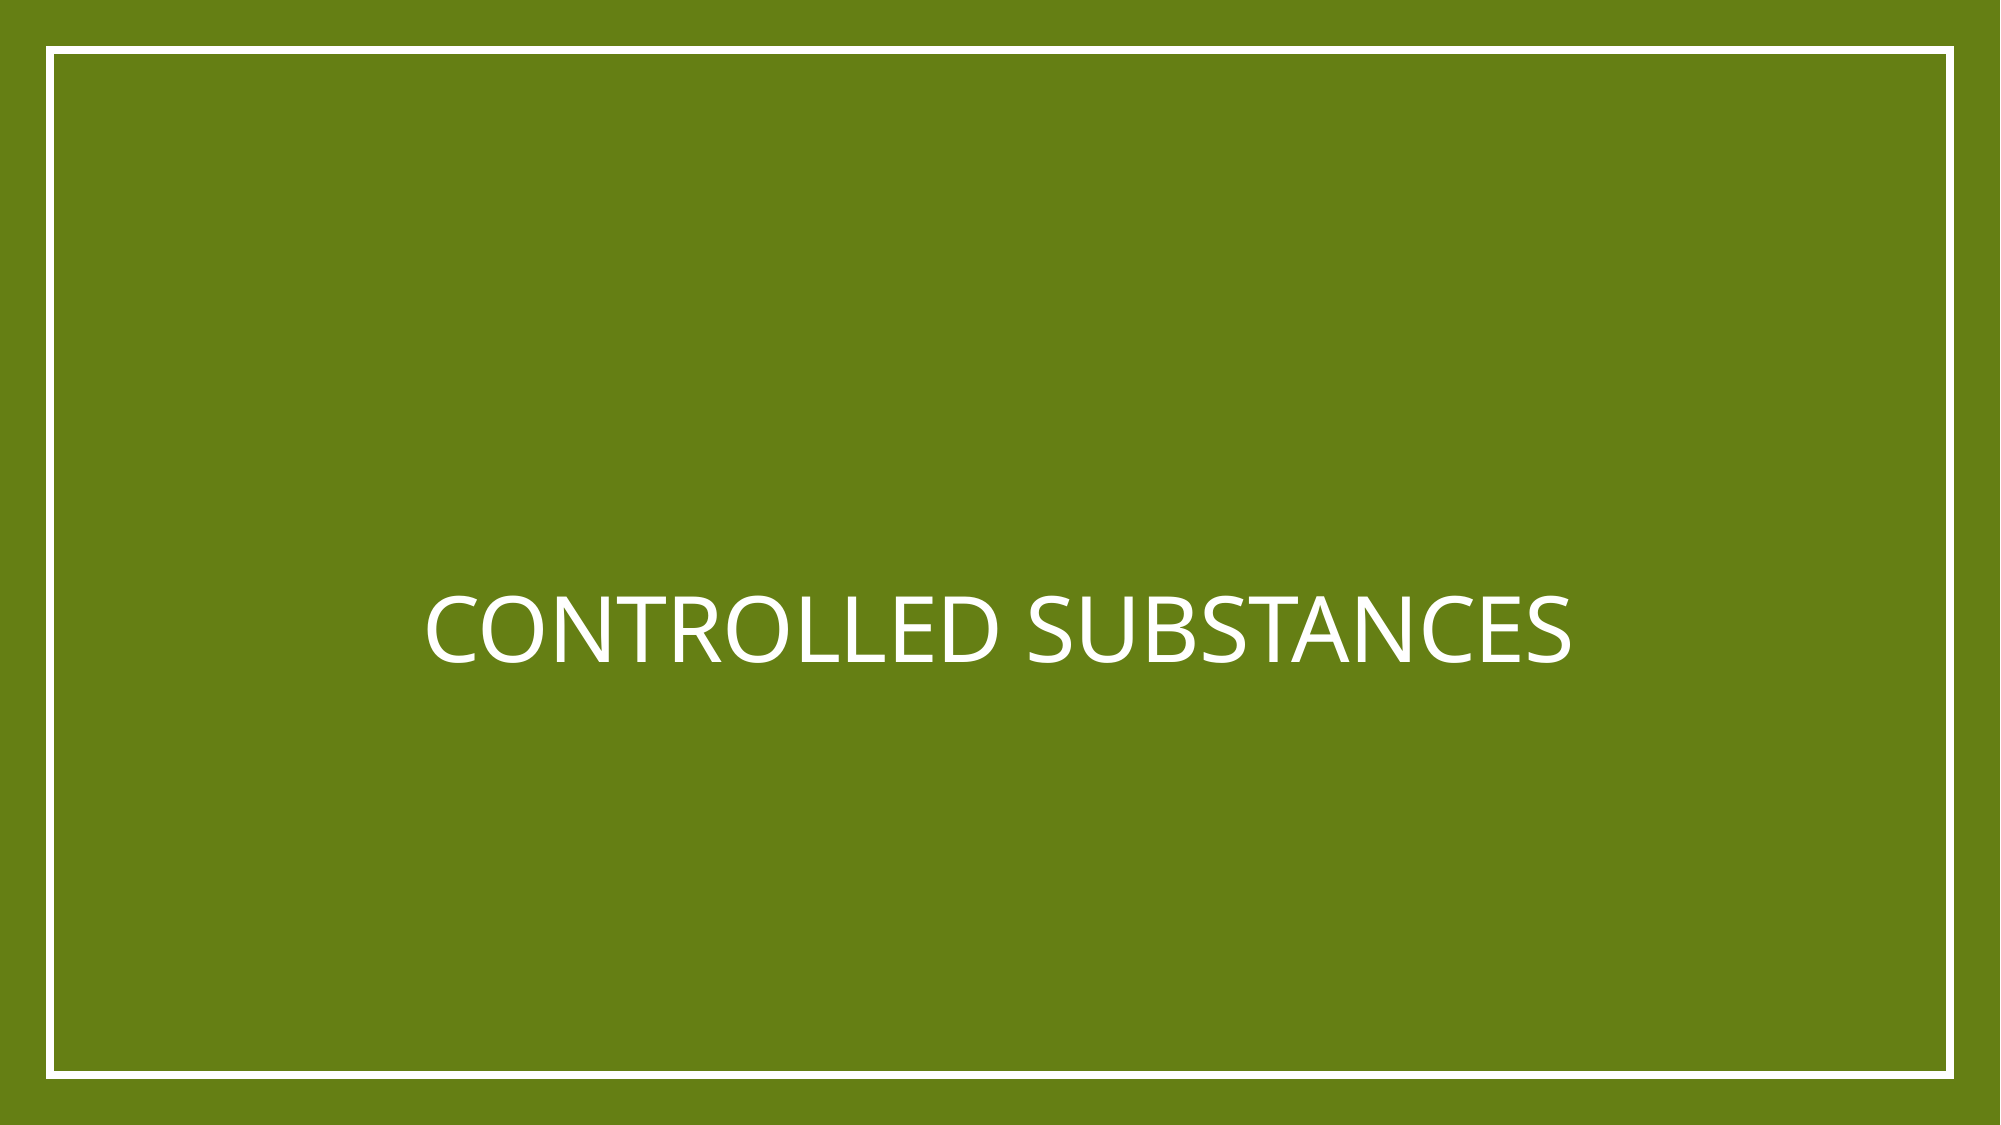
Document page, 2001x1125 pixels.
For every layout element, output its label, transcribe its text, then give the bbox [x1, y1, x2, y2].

title Controlled Substances [136, 407, 1862, 858]
